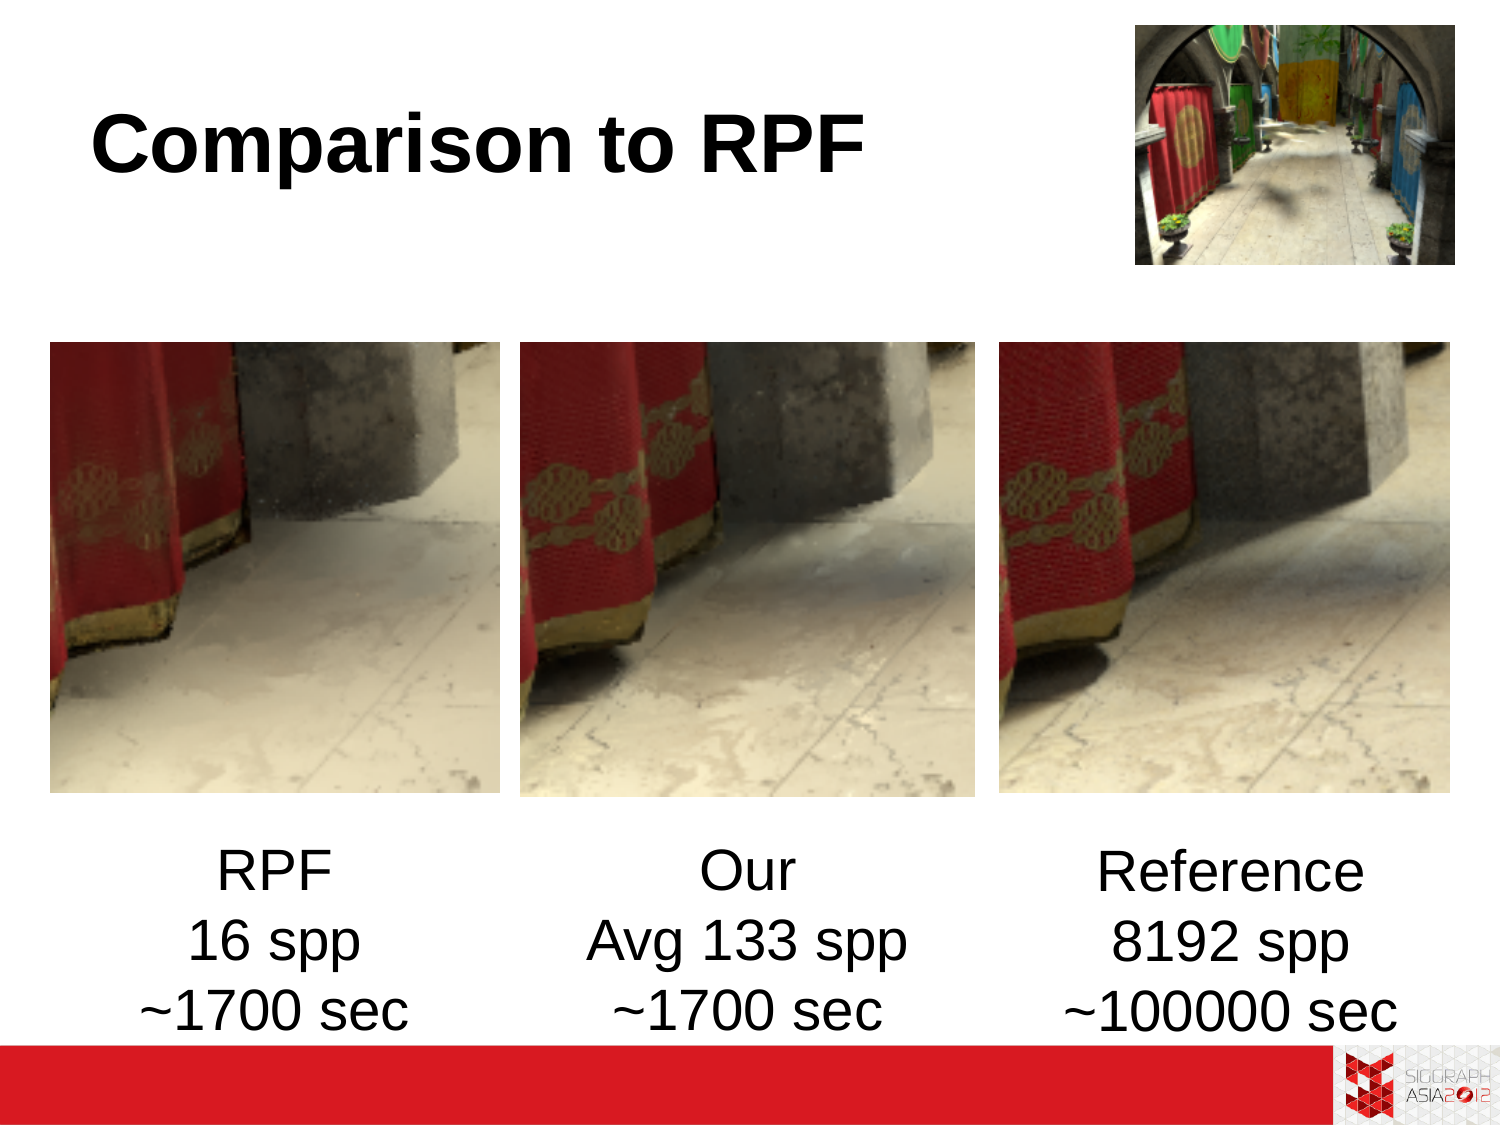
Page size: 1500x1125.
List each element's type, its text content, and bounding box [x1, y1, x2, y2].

text_box Our Avg 133 spp ~1700 sec [520, 825, 975, 1050]
text_box Reference 8192 spp ~100000 sec [1012, 826, 1450, 1051]
text_box RPF 16 spp ~1700 sec [49, 825, 500, 1050]
title Comparison to RPF [75, 45, 1129, 233]
picture [0, 0, 1500, 1125]
